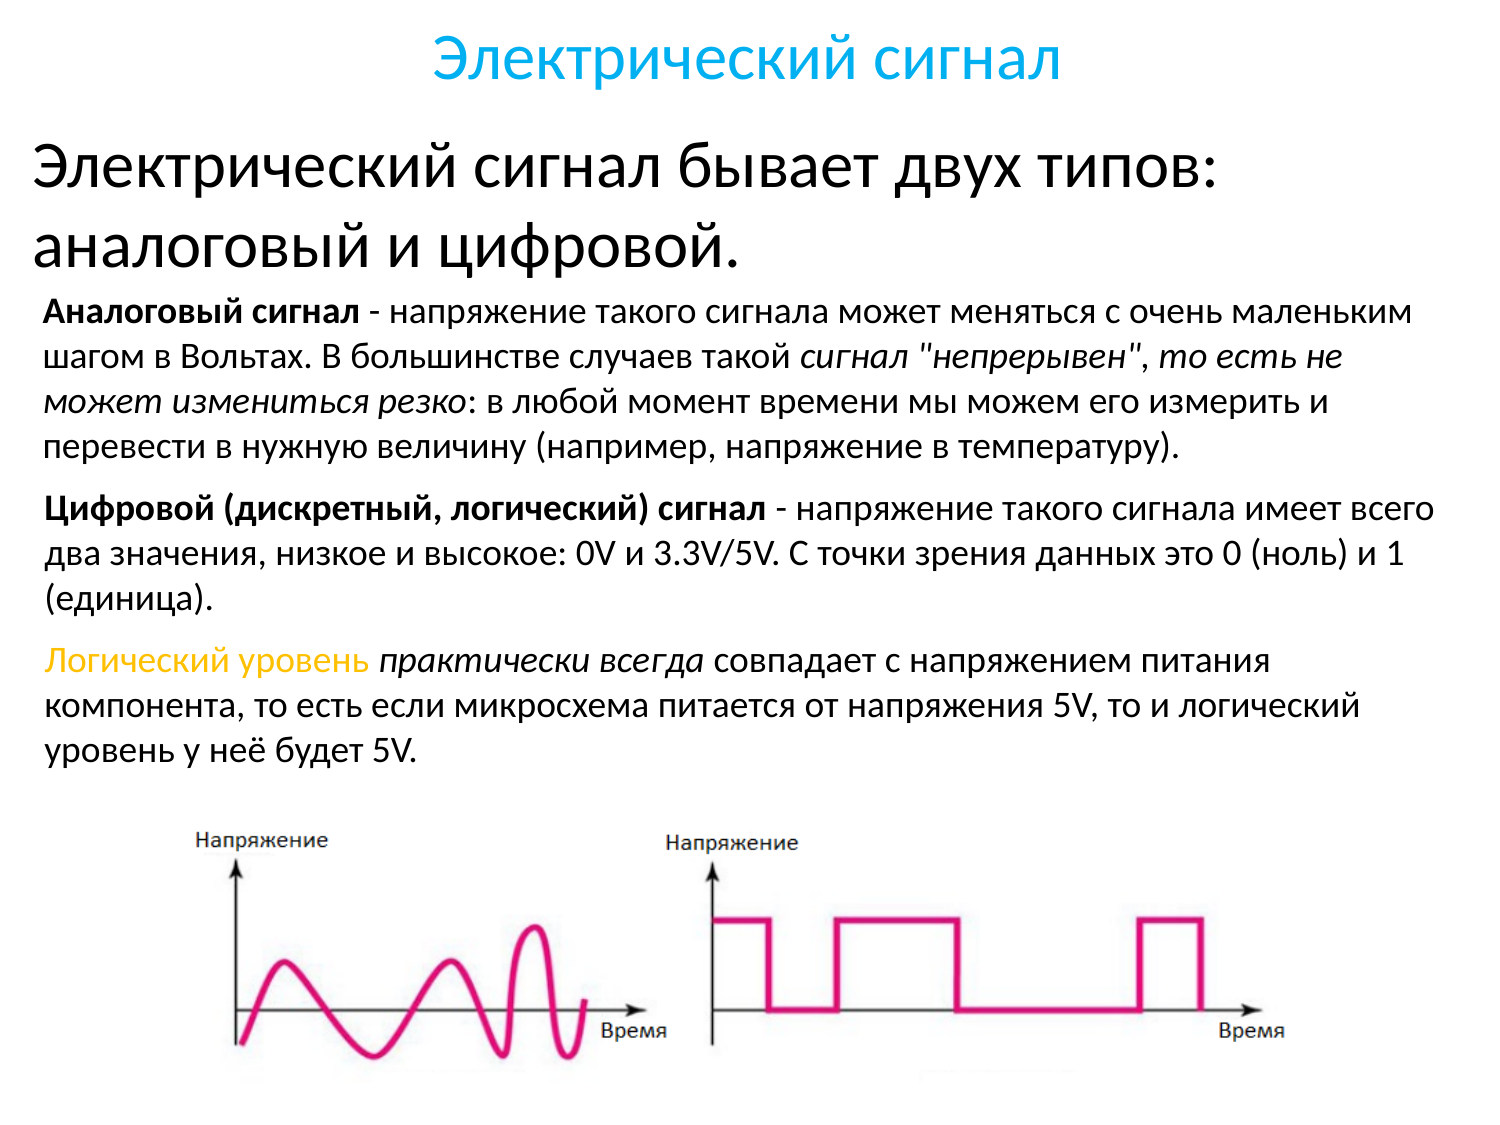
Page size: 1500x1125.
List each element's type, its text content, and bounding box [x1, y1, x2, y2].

title Электрический сигнал [72, 0, 1423, 107]
text_box Аналоговый сигнал - напряжение такого сигнала может меняться с очень маленьким шагом в Вольтах. В большинстве случаев такой сигнал "непрерывен", то есть не может измениться резко: в любой момент времени мы можем его измерить и перевести в нужную величину (например, напряжение в температуру). [27, 278, 1469, 474]
picture [177, 798, 1323, 1100]
text_box Логический уровень практически всегда совпадает с напряжением питания компонента, то есть если микросхема питается от напряжения 5V, то и логический уровень у неё будет 5V. [29, 627, 1471, 778]
list Электрический сигнал бывает двух типов: аналоговый и цифровой. [17, 113, 1483, 1106]
text_box Цифровой (дискретный, логический) сигнал - напряжение такого сигнала имеет всего два значения, низкое и высокое: 0V и 3.3V/5V. С точки зрения данных это 0 (ноль) и 1 (единица). [29, 475, 1471, 626]
